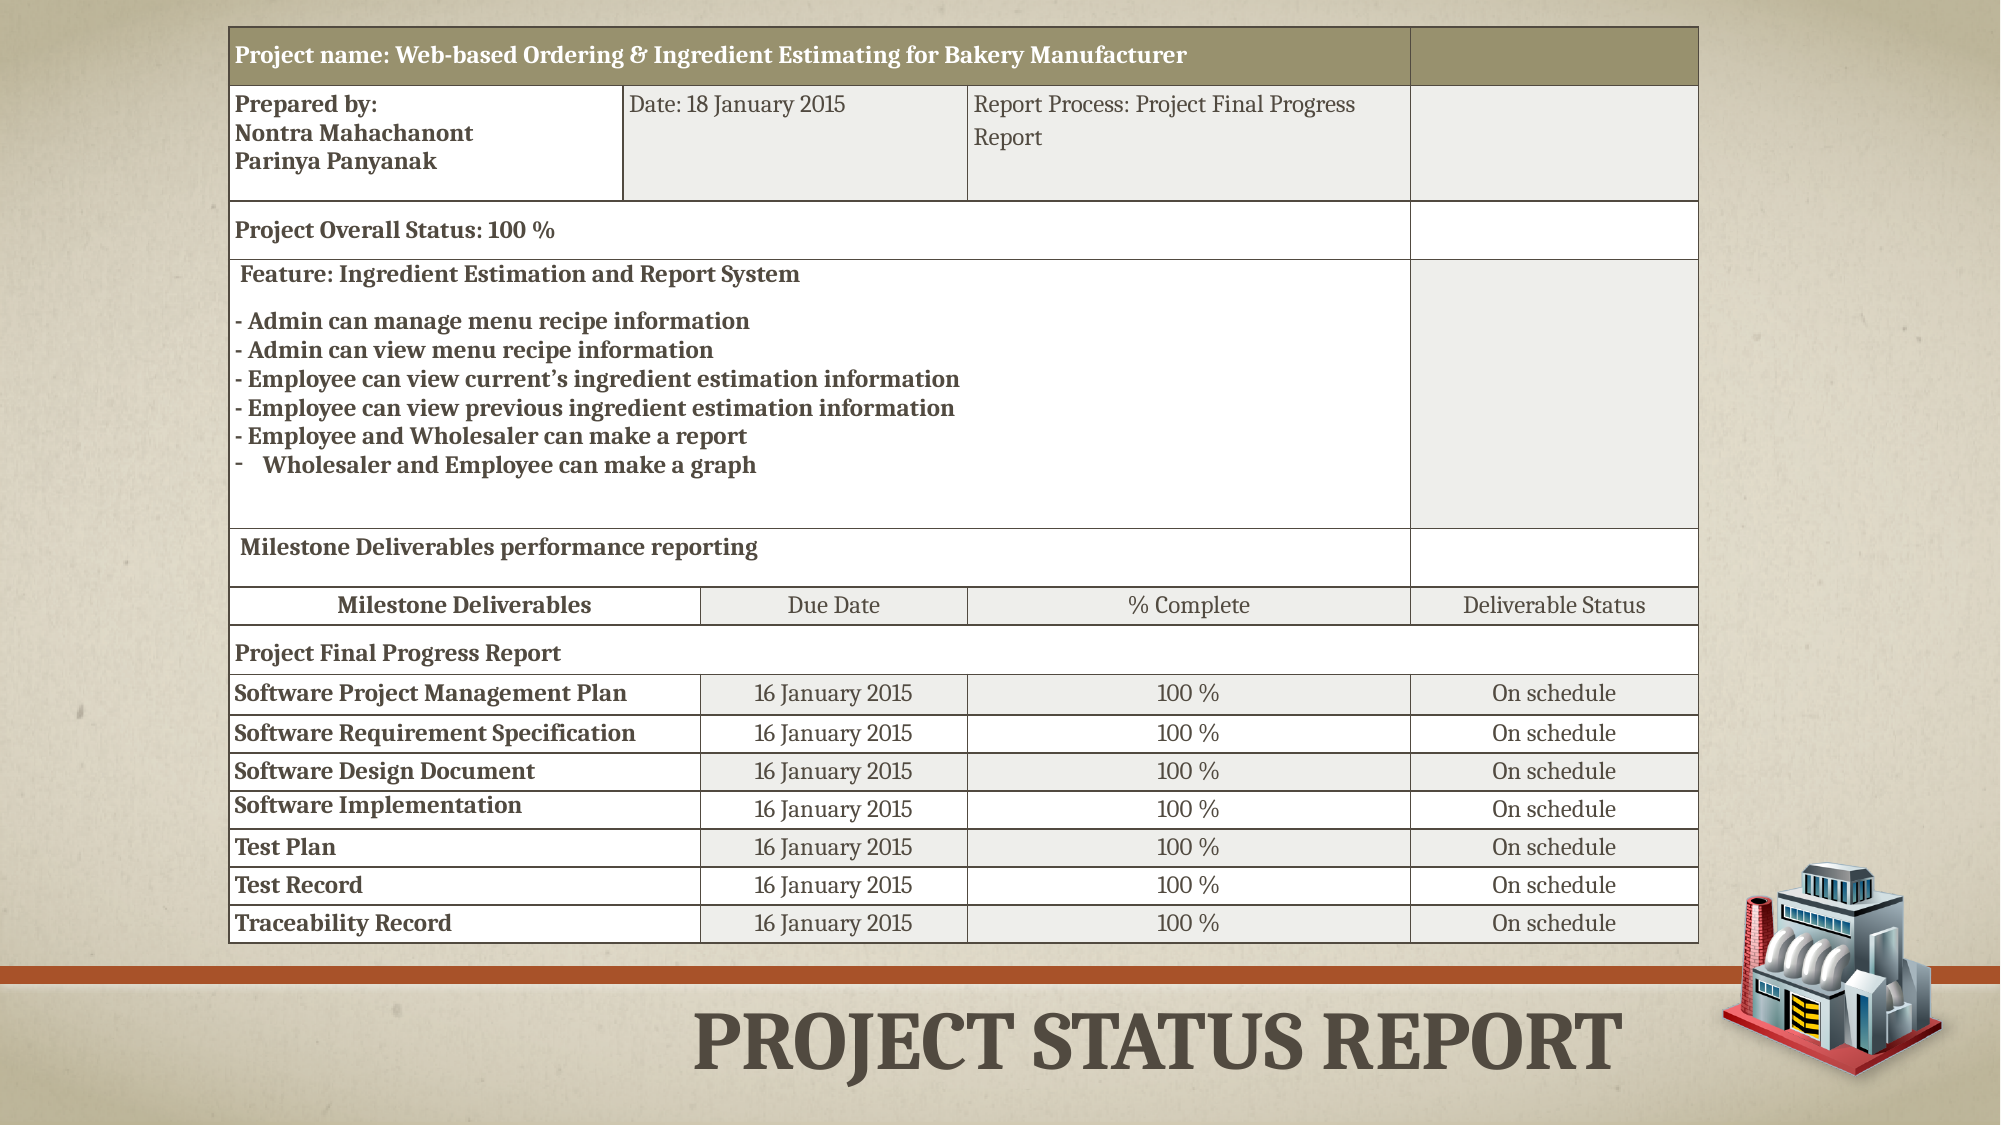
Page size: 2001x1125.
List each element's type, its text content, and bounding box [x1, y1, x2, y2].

table_cell 100 % [968, 792, 1410, 828]
table_cell 100 % [968, 716, 1410, 752]
table_cell 100 % [968, 868, 1410, 904]
table_cell On schedule [1411, 716, 1698, 752]
table_header [1411, 28, 1698, 85]
table_cell 100 % [968, 754, 1410, 790]
table_cell 16 January 2015 [701, 754, 967, 790]
table_cell Software Requirement Specification [230, 716, 700, 752]
table_cell 16 January 2015 [701, 830, 967, 866]
table_cell Software Implementation [230, 792, 700, 828]
table_cell 100 % [968, 675, 1410, 714]
title Project status report [677, 968, 1698, 1094]
table_cell On schedule [1411, 675, 1698, 714]
table_cell Prepared by: Nontra Mahachanont Parinya Panyanak [230, 86, 622, 200]
table_header Project name: Web-based Ordering & Ingredient Estimating for Bakery Manufacturer [230, 28, 1410, 85]
picture [0, 0, 2001, 1125]
table_cell Traceability Record [230, 906, 700, 942]
table_cell Test Plan [230, 830, 700, 866]
table_cell Date: 18 January 2015 [624, 86, 967, 200]
table_cell 100 % [968, 830, 1410, 866]
table_cell 16 January 2015 [701, 868, 967, 904]
table_cell 16 January 2015 [701, 906, 967, 942]
table_cell Milestone Deliverables performance reporting [230, 529, 1410, 586]
table_cell Report Process: Project Final Progress Report [968, 86, 1410, 200]
table_cell Milestone Deliverables [230, 588, 700, 624]
table_cell Deliverable Status [1411, 588, 1698, 624]
table_cell On schedule [1411, 754, 1698, 790]
table_cell 16 January 2015 [701, 716, 967, 752]
table_cell [1411, 202, 1698, 259]
table_cell 16 January 2015 [701, 675, 967, 714]
table_cell [1411, 529, 1698, 586]
table_cell Test Record [230, 868, 700, 904]
table_cell On schedule [1411, 906, 1698, 942]
table_cell Project Final Progress Report [230, 626, 1698, 674]
table_cell 100 % [968, 906, 1410, 942]
table_cell On schedule [1411, 868, 1698, 904]
table_cell [1411, 260, 1698, 528]
table_cell On schedule [1411, 830, 1698, 866]
table_cell Due Date [701, 588, 967, 624]
table_cell [1411, 86, 1698, 200]
table_cell Feature: Ingredient Estimation and Report System - Admin can manage menu recipe information - Admin can view menu recipe information - Employee can view current’s ingredient estimation information - Employee can view previous ingredient estimation information - Employee and Wholesaler can make a report Wholesaler and Employee can make a graph [230, 260, 1410, 528]
table_cell Software Design Document [230, 754, 700, 790]
table_cell Project Overall Status: 100 % [230, 202, 1410, 259]
table_cell % Complete [968, 588, 1410, 624]
table_cell 16 January 2015 [701, 792, 967, 828]
table_cell On schedule [1411, 792, 1698, 828]
table_cell Software Project Management Plan [230, 675, 700, 714]
